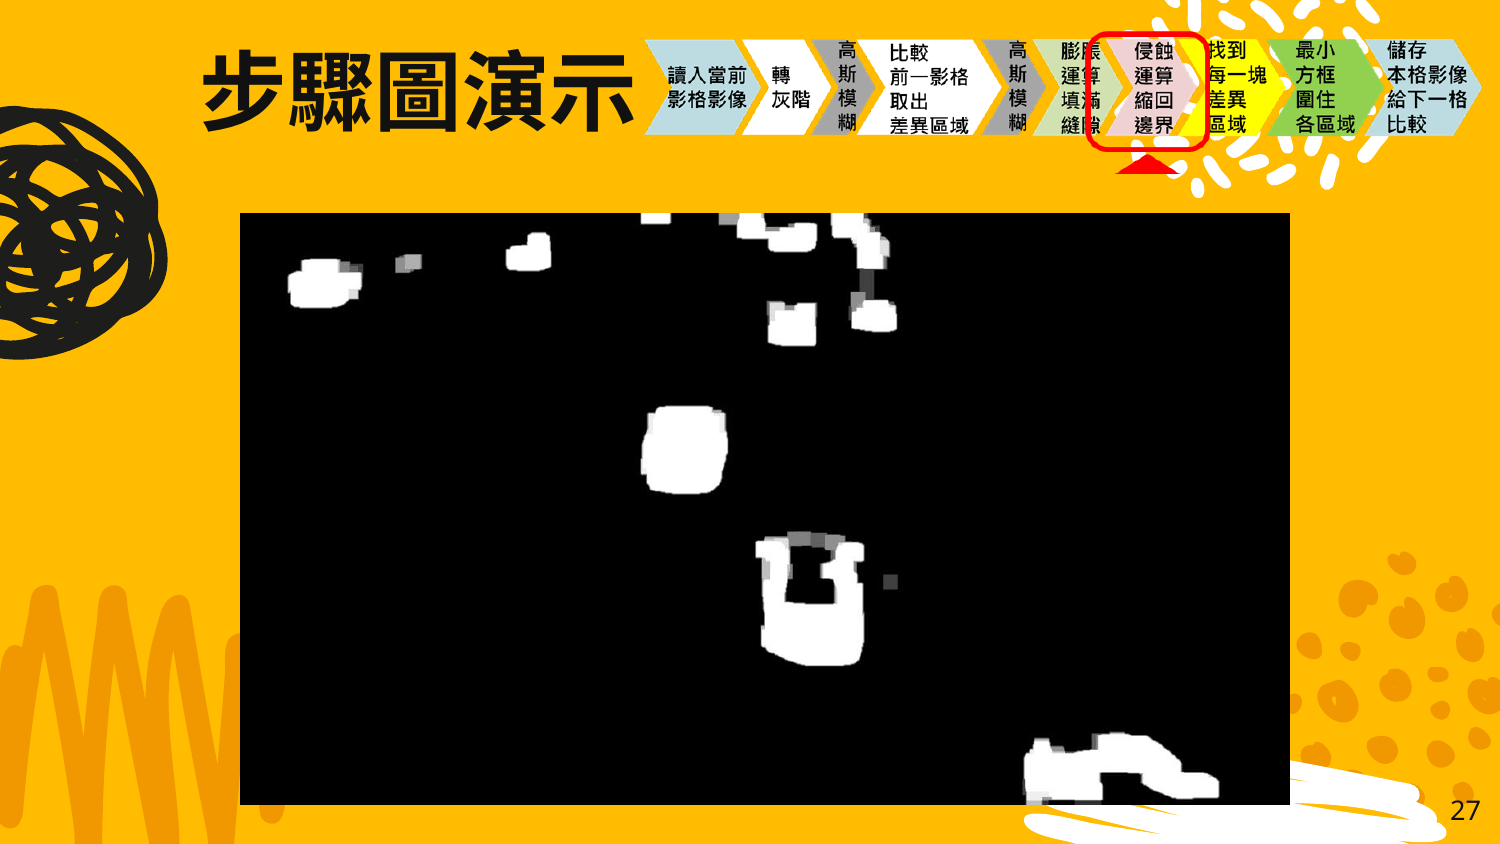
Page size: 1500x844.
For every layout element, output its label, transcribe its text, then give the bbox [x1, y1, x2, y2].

slide_number 27 [1391, 779, 1482, 844]
title 步驟圖演示 [199, 39, 638, 142]
picture [643, 31, 1482, 174]
picture [239, 213, 1291, 805]
